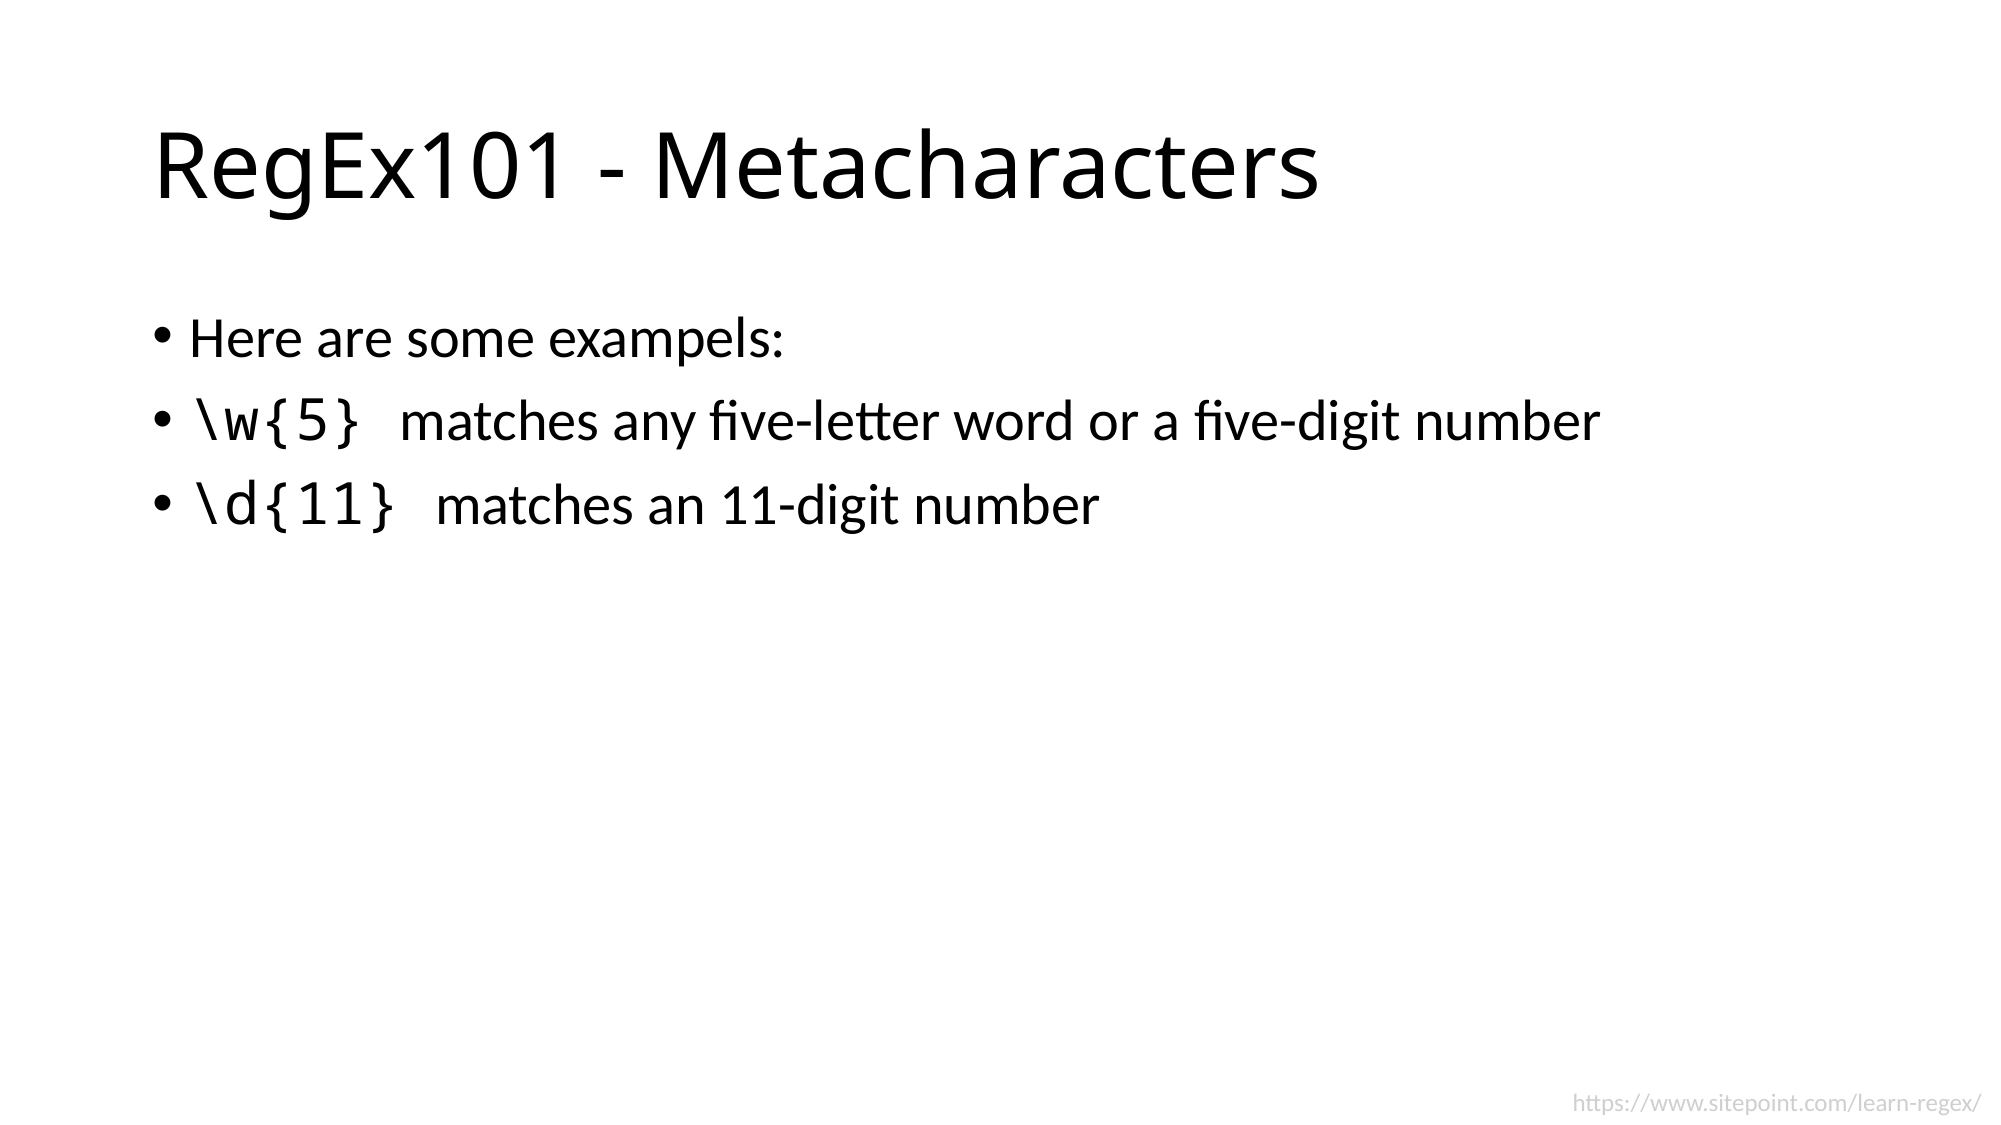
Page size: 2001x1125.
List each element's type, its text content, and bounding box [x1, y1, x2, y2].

title RegEx101 - Metacharacters [137, 59, 1863, 278]
text_box https://www.sitepoint.com/learn-regex/ [1557, 1079, 1998, 1125]
list Here are some exampels: \w{5} matches any five-letter word or a five-digit number \d{11} matches an 11-digit number [137, 299, 1863, 1014]
